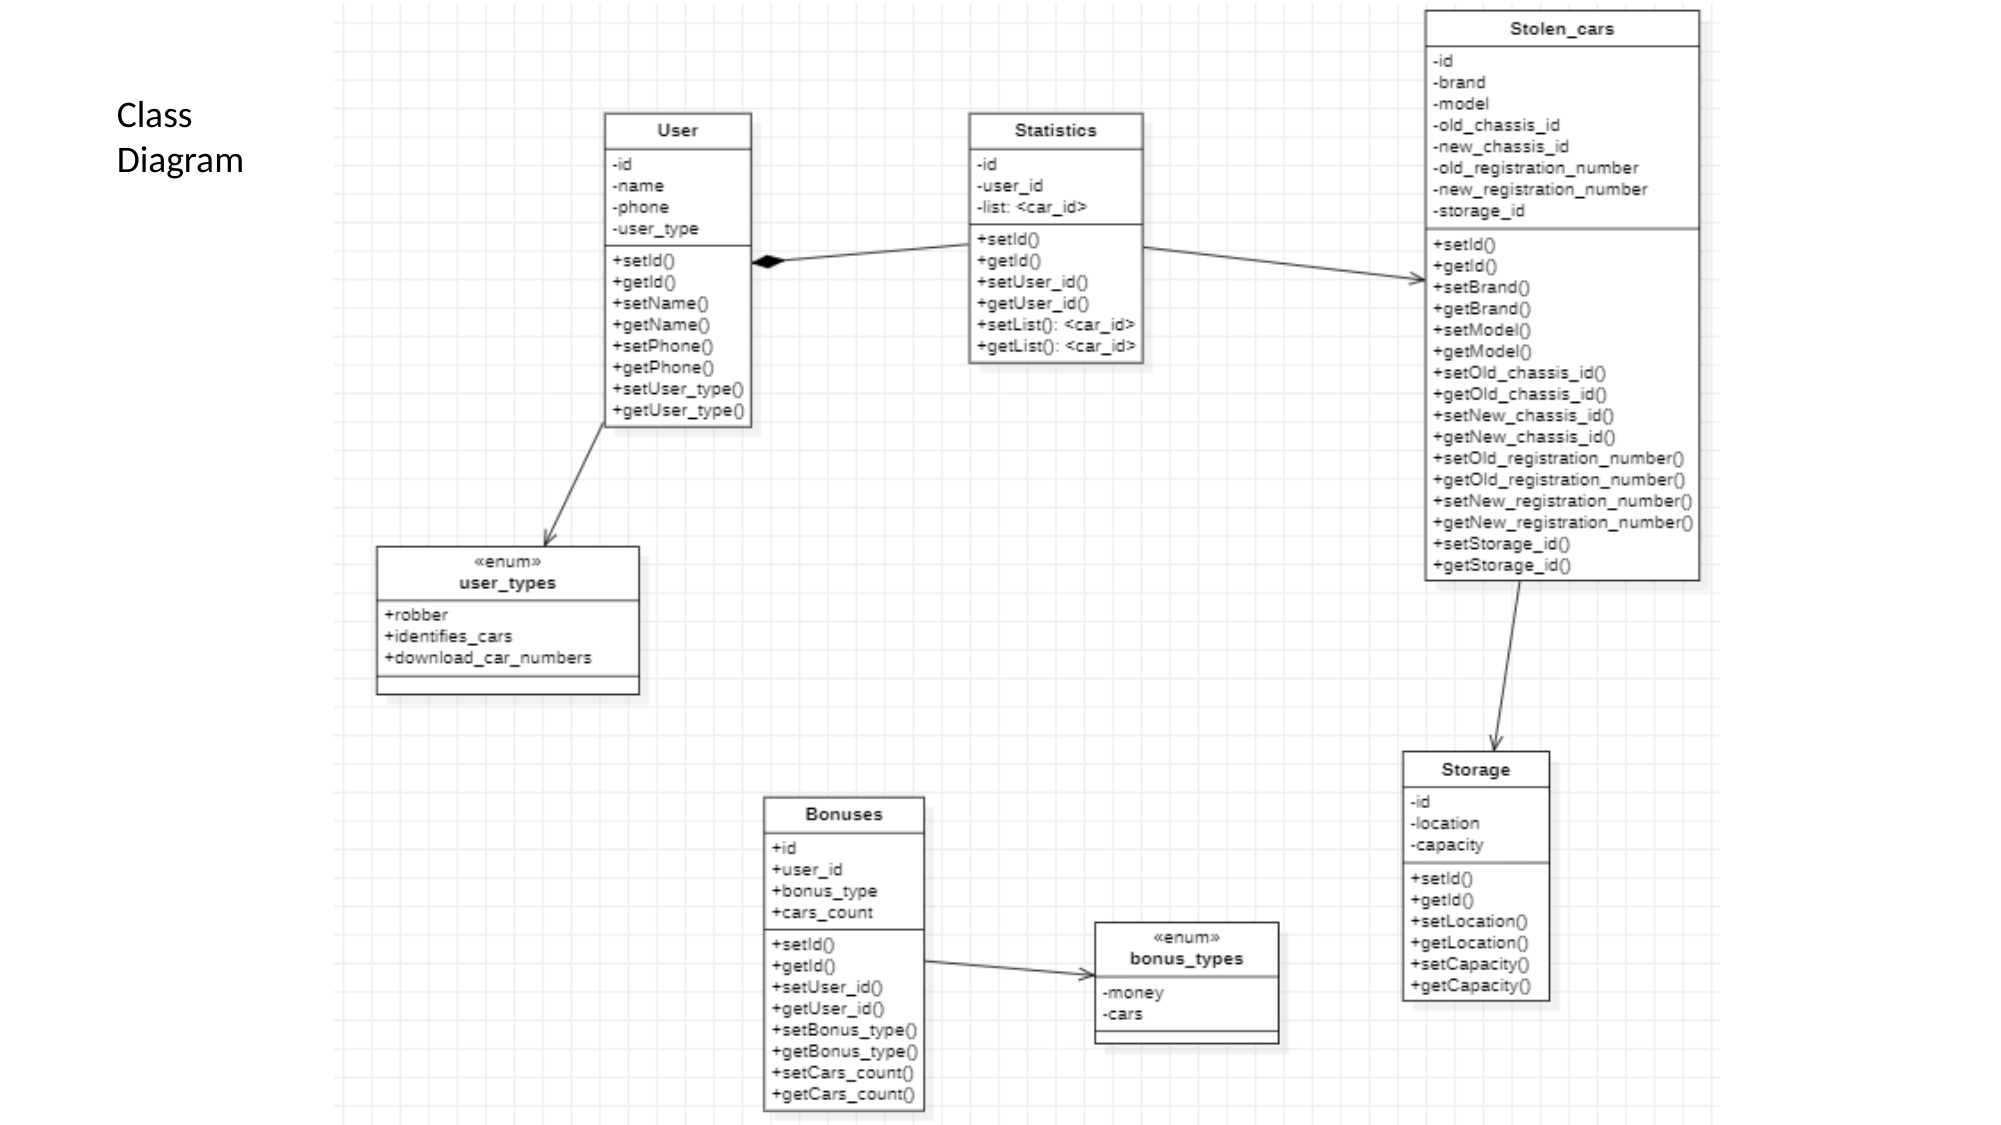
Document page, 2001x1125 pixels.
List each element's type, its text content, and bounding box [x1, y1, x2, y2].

text_box Class Diagram [102, 82, 287, 188]
picture [334, 3, 1720, 1125]
